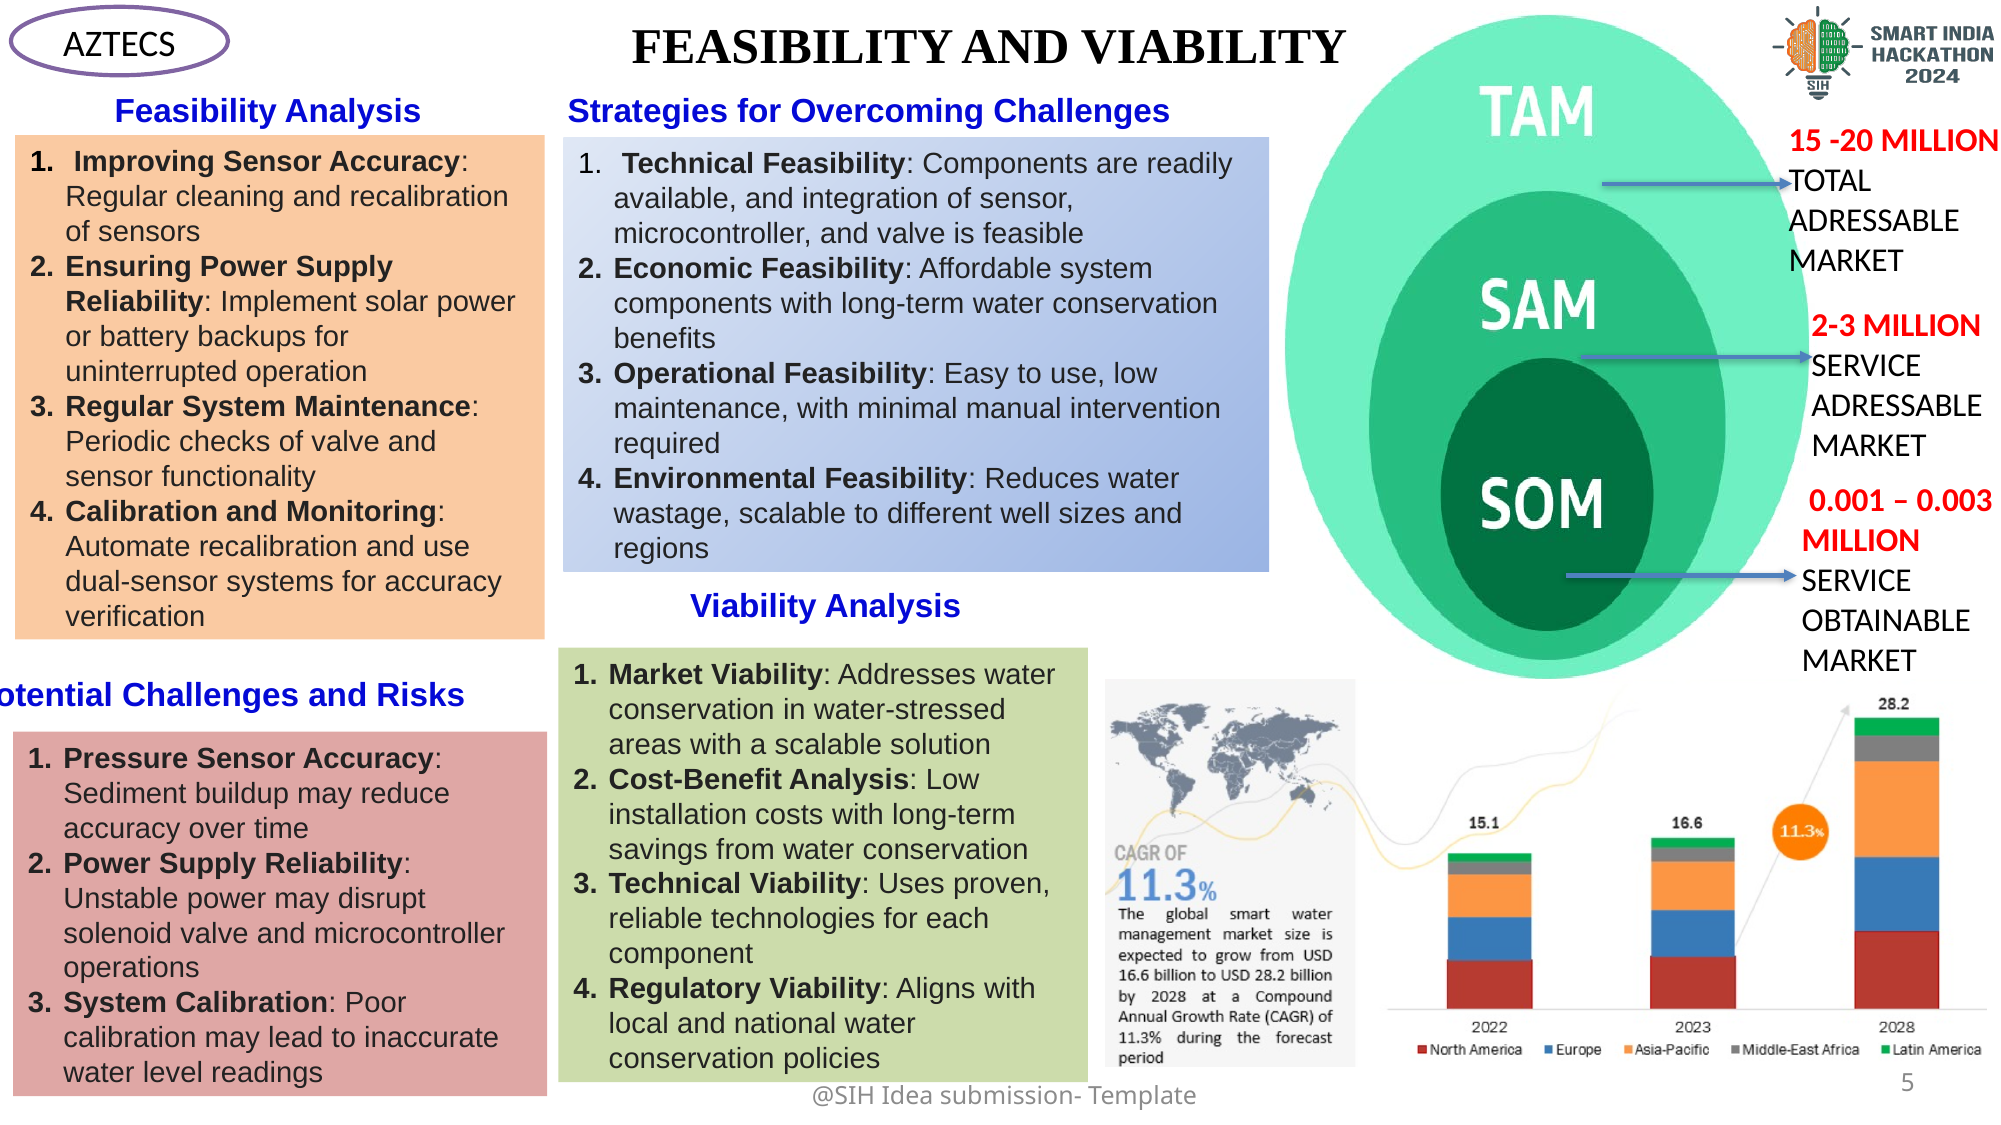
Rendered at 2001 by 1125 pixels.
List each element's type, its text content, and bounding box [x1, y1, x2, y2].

text_box 0.001 – 0.003 MILLION SERVICE OBTAINABLE MARKET [1825, 470, 2000, 726]
title FEASIBILITY AND VIABILITY [316, 9, 1271, 79]
footer @SIH Idea submission- Template [687, 1065, 1322, 1125]
text_box Feasibility Analysis [99, 81, 437, 135]
text_box 2-3 MILLION SERVICE ADRESSABLE MARKET [1825, 295, 2000, 470]
text_box AZTECS [8, 4, 231, 78]
text_box Strategies for Overcoming Challenges [552, 81, 1187, 137]
text_box Pressure Sensor Accuracy: Sediment buildup may reduce accuracy over time Power Supply Reliability: Unstable power may disrupt solenoid valve and microcontroller operations System Calibration: Poor calibration may lead to inaccurate water level readings [13, 731, 548, 1097]
text_box Viability Analysis [675, 576, 1021, 632]
slide_number 5 [1463, 1075, 1931, 1114]
picture [1104, 0, 2000, 1067]
text_box Improving Sensor Accuracy: Regular cleaning and recalibration of sensors Ensuring Power Supply Reliability: Implement solar power or battery backups for uninterrupted operation Regular System Maintenance: Periodic checks of valve and sensor functionality Calibration and Monitoring: Automate recalibration and use dual-sensor systems for accuracy verification [15, 135, 545, 640]
text_box Technical Feasibility: Components are readily available, and integration of sensor, microcontroller, and valve is feasible Economic Feasibility: Affordable system components with long-term water conservation benefits Operational Feasibility: Easy to use, low maintenance, with minimal manual intervention required Environmental Feasibility: Reduces water wastage, scalable to different well sizes and regions [563, 137, 1270, 572]
text_box 15 -20 MILLION TOTAL ADRESSABLE MARKET [1825, 118, 2000, 286]
text_box Market Viability: Addresses water conservation in water-stressed areas with a scalable solution Cost-Benefit Analysis: Low installation costs with long-term savings from water conservation Technical Viability: Uses proven, reliable technologies for each component Regulatory Viability: Aligns with local and national water conservation policies [558, 647, 1088, 1083]
text_box Potential Challenges and Risks [0, 665, 594, 721]
